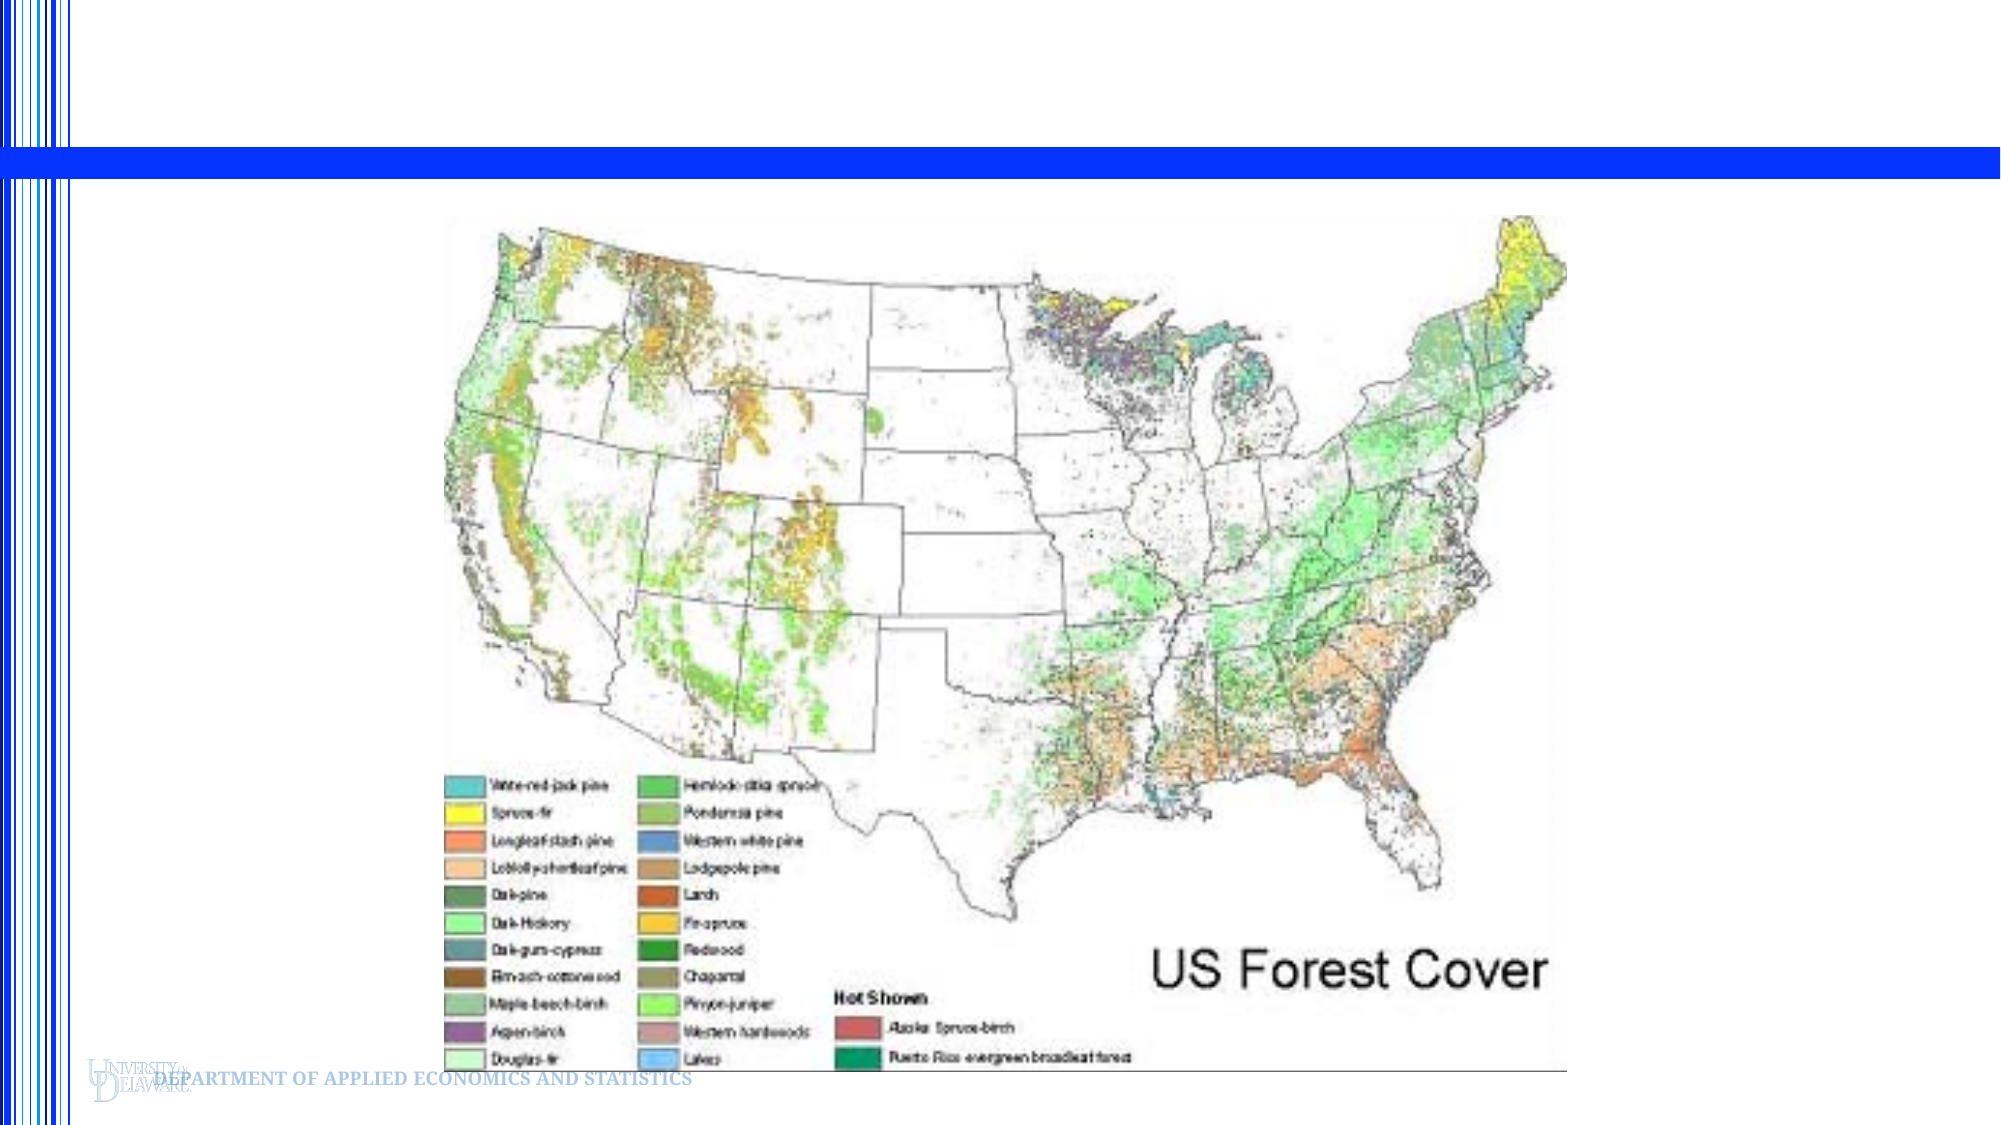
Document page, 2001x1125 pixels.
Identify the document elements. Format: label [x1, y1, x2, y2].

list [444, 215, 1567, 1072]
